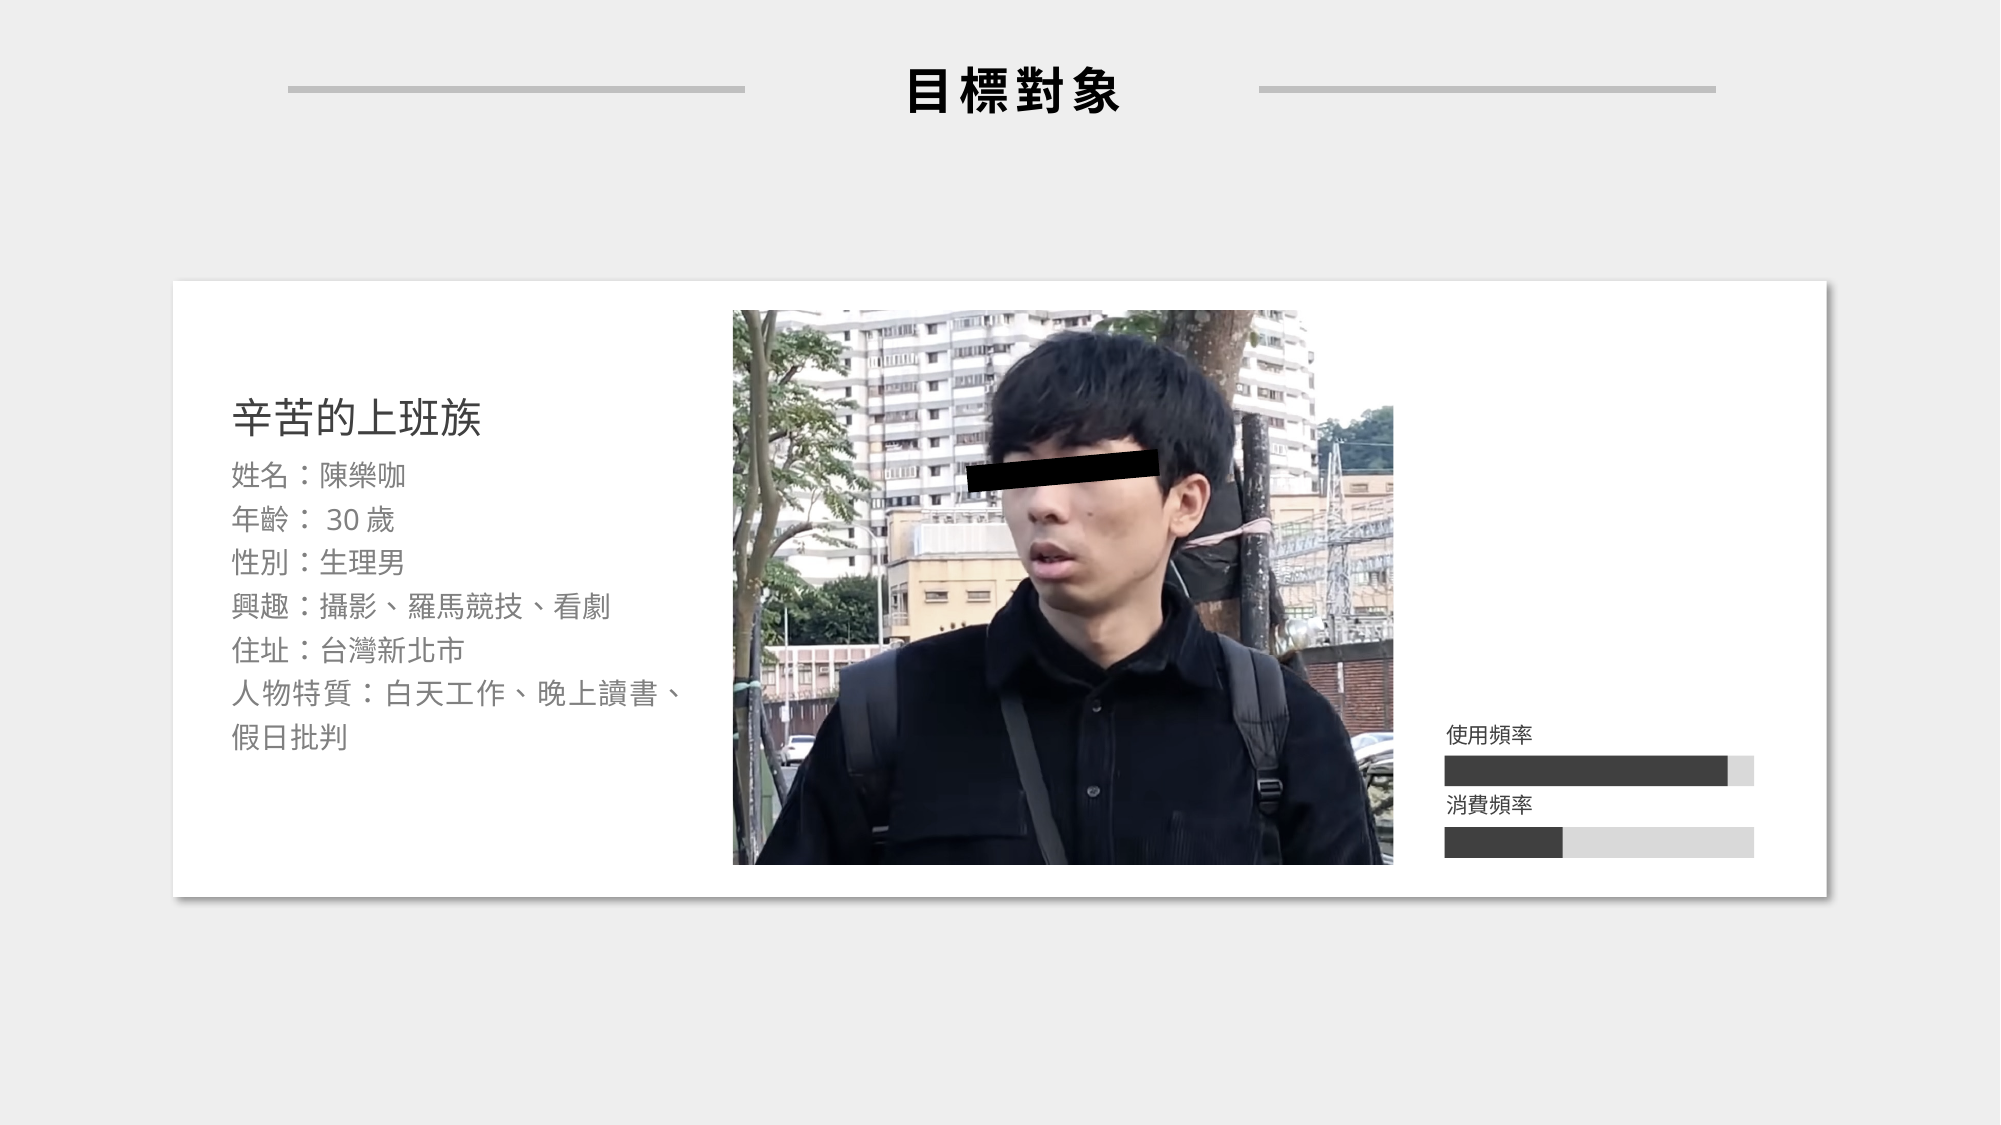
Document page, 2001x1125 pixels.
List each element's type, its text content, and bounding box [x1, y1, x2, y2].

text_box 目標對象 [752, 51, 1273, 127]
text_box [1444, 756, 1729, 784]
text_box [1444, 826, 1564, 859]
text_box [1729, 756, 1755, 784]
text_box [1564, 826, 1755, 859]
text_box 消費頻率 [1431, 784, 1788, 826]
text_box [172, 280, 1828, 898]
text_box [732, 309, 1394, 865]
text_box 使用頻率 [1431, 714, 1788, 756]
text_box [216, 384, 718, 766]
